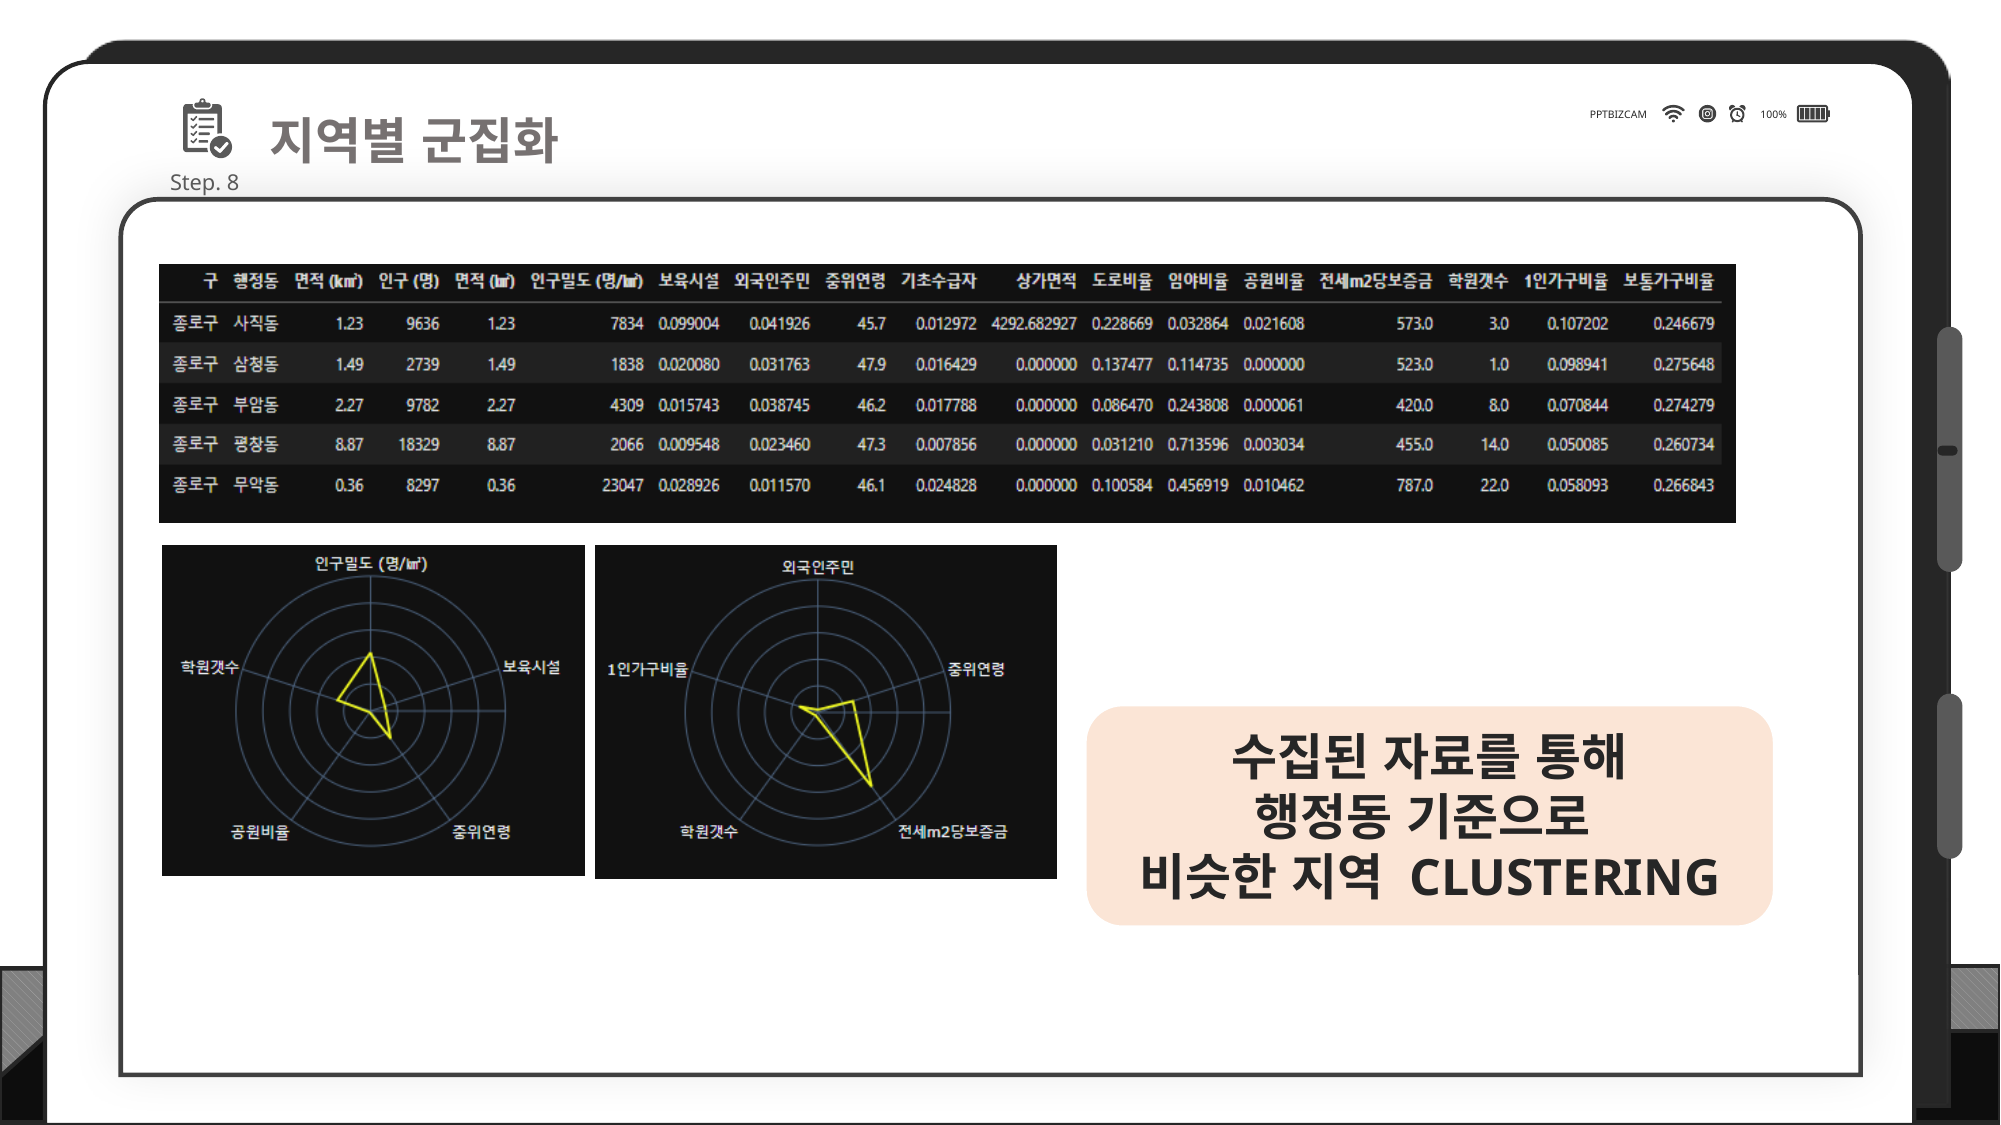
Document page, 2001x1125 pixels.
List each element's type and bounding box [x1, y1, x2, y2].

text_box [154, 98, 255, 199]
text_box [0, 61, 2000, 1125]
picture [159, 264, 1736, 523]
picture [162, 544, 585, 876]
picture [595, 545, 1057, 879]
